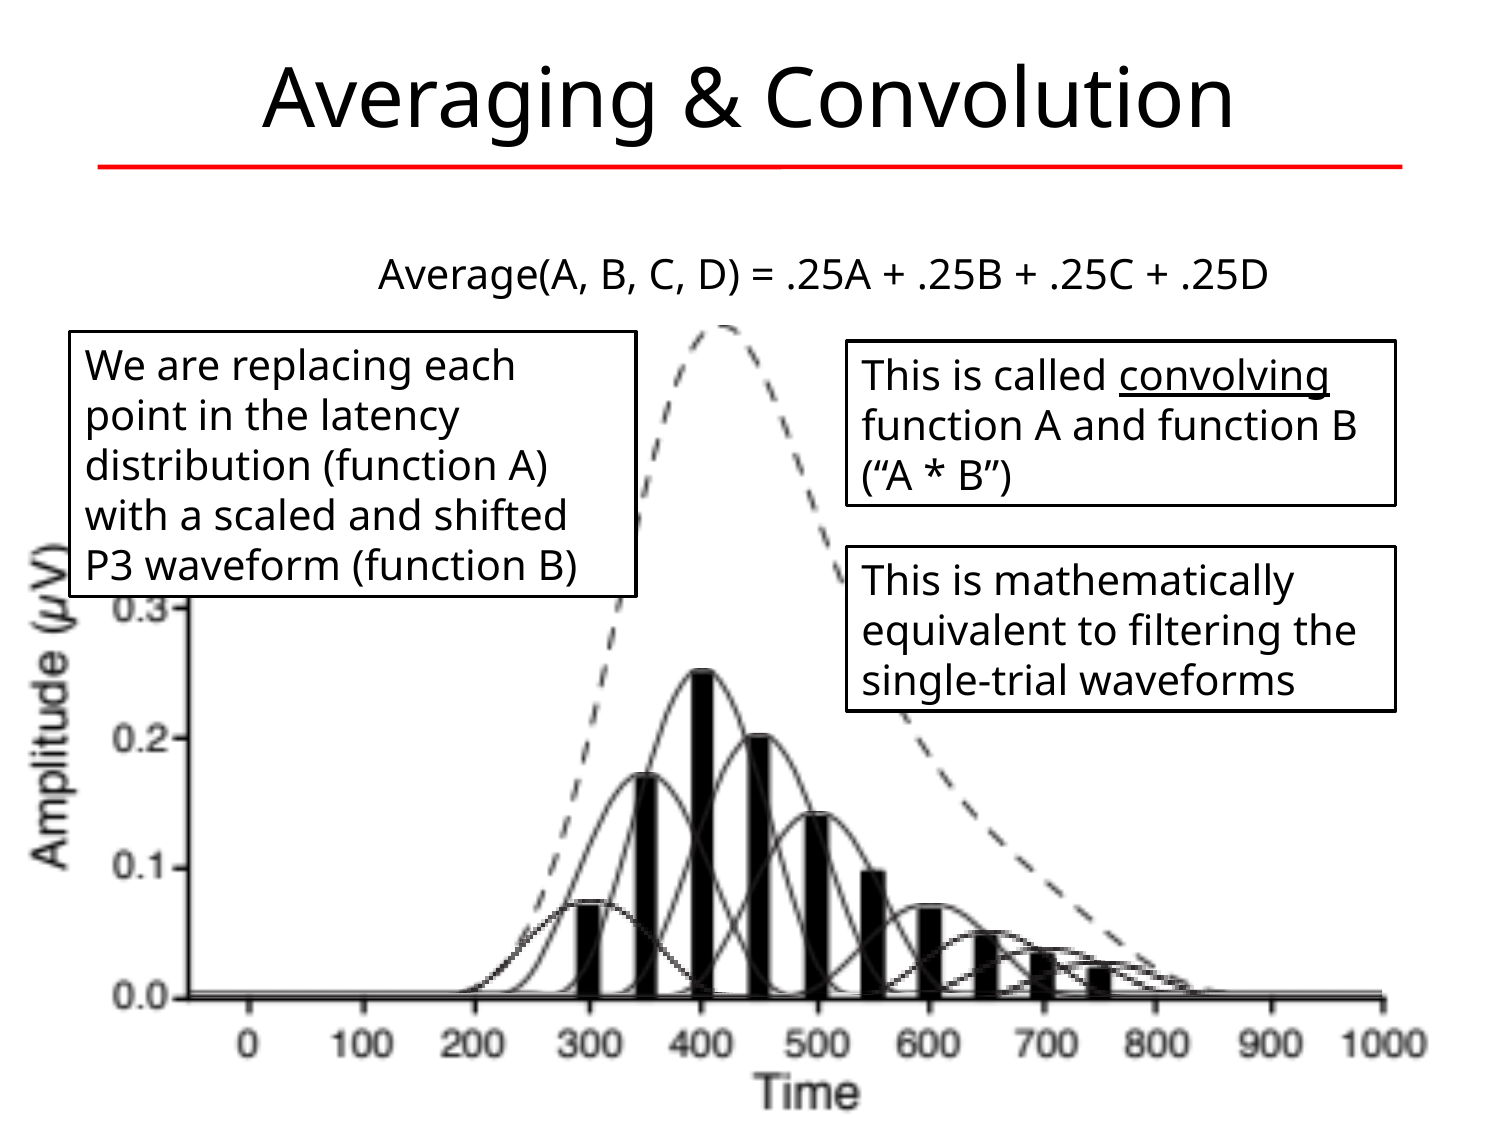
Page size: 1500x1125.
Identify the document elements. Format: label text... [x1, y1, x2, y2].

text_box Average(A, B, C, D) = .25A + .25B + .25C + .25D [363, 240, 1286, 305]
picture [25, 325, 1436, 1125]
title Averaging & Convolution [37, 0, 1463, 188]
text_box We are replacing each point in the latency distribution (function A) with a scaled and shifted P3 waveform (function B) [69, 331, 186, 457]
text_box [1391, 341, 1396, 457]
